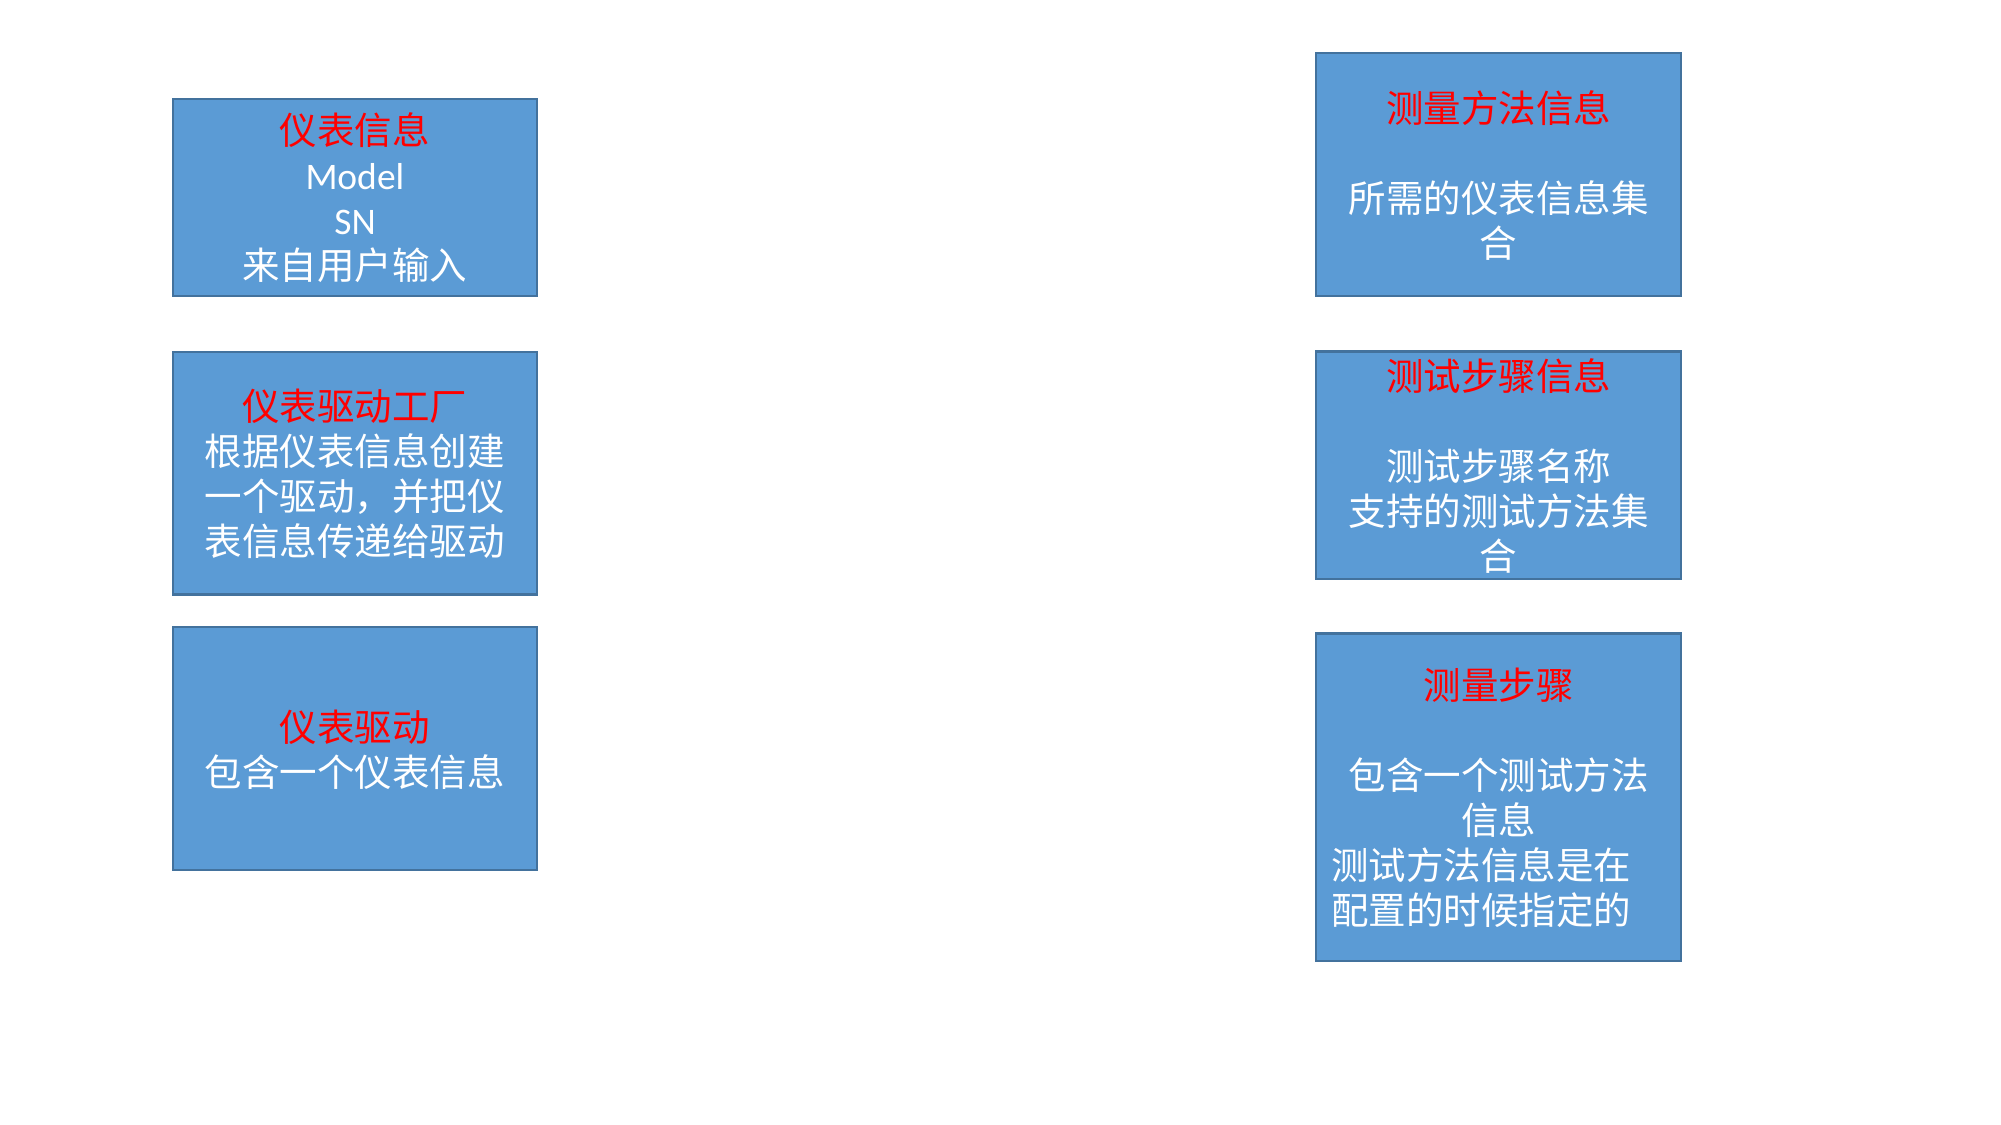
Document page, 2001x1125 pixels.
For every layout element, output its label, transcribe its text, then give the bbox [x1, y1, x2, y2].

text_box 测量步骤 包含一个测试方法信息 测试方法信息是在配置的时候指定的 [1315, 632, 1682, 962]
text_box 仪表驱动工厂 根据仪表信息创建一个驱动，并把仪表信息传递给驱动 [172, 351, 538, 596]
text_box 测量方法信息 所需的仪表信息集合 [1315, 52, 1682, 297]
text_box 测试步骤信息 测试步骤名称 支持的测试方法集合 [1315, 350, 1682, 580]
text_box 仪表驱动 包含一个仪表信息 [172, 626, 538, 871]
text_box 仪表信息 Model SN 来自用户输入 [172, 98, 538, 297]
